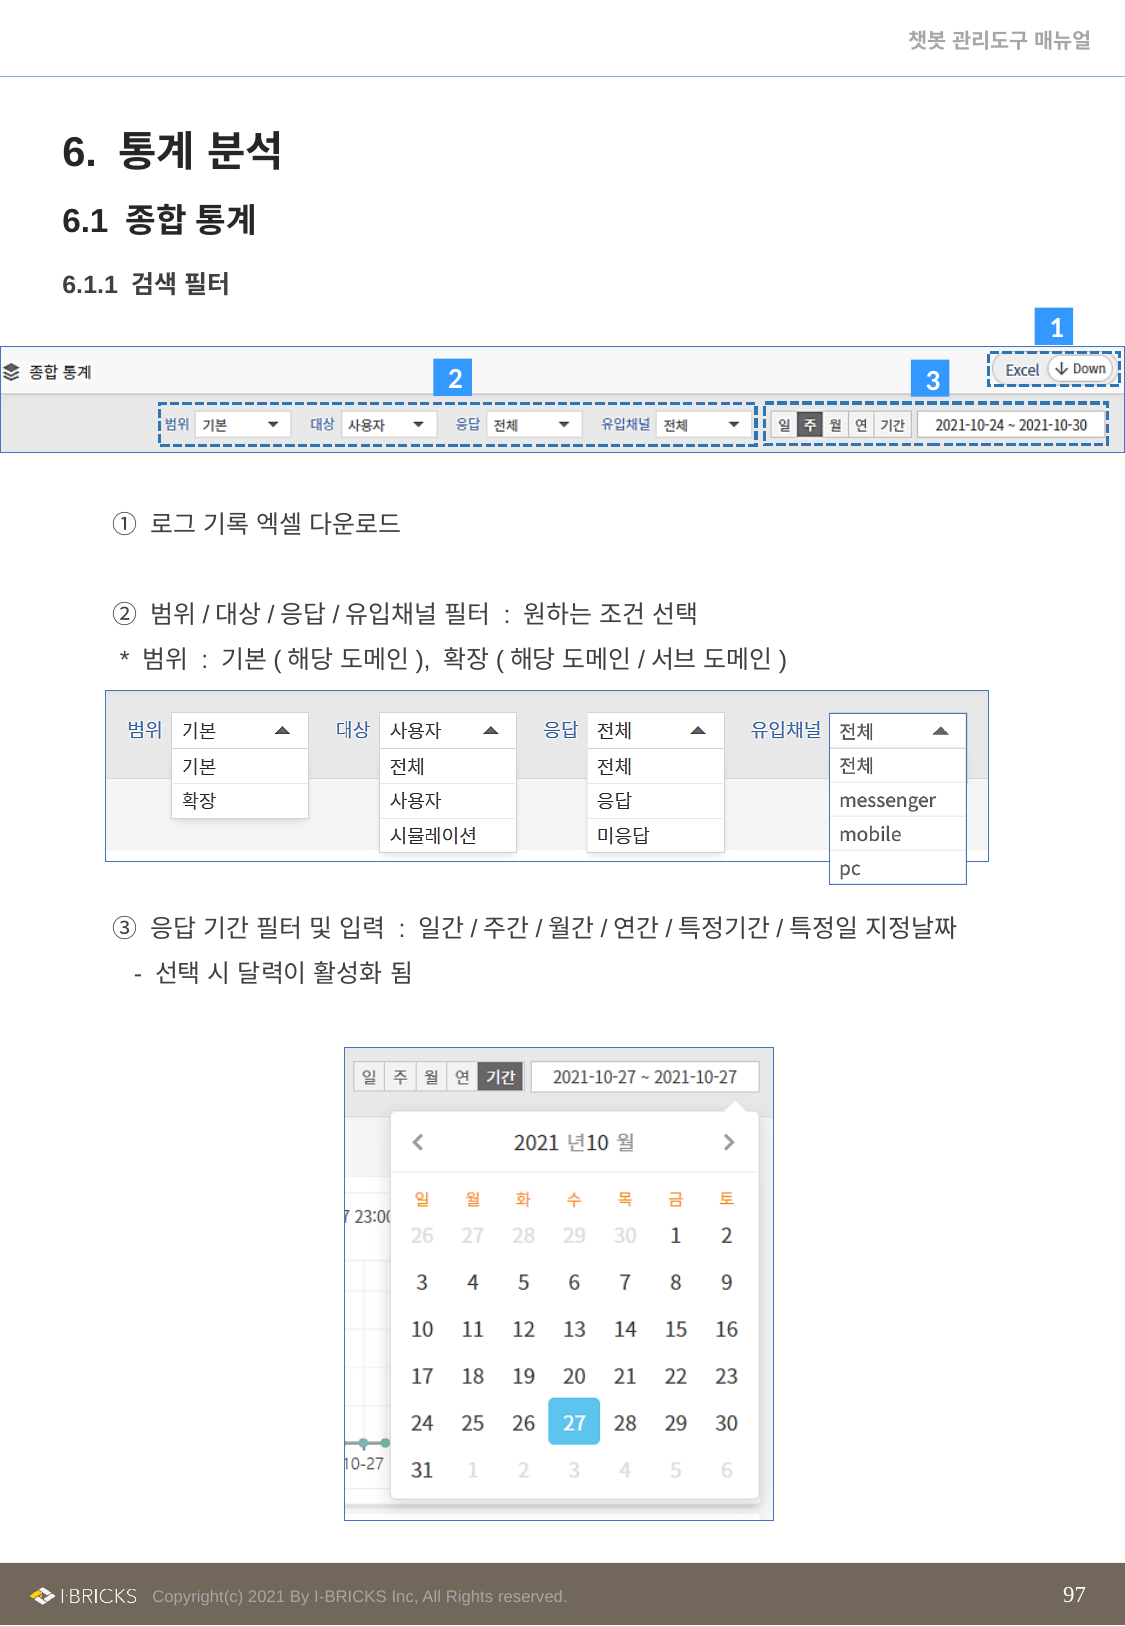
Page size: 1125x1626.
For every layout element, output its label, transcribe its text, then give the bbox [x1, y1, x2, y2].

picture [344, 1047, 774, 1521]
text_box ① 로그 기록 엑셀 다운로드 ② 범위/대상/응답/유입채널 필터 : 원하는 조건 선택 * 범위 : 기본(해당 도메인), 확장(해당 도메인/서브 도메인) ③ 응답 기간 필터 및 입력 : 일간/주간/월간/연간/특정기간/특정일 지정날짜 - 선택 시 달력이 활성화 됨 [112, 885, 984, 1085]
text_box 6. 통계 분석 [62, 117, 1067, 183]
text_box 6.1 종합 통계 6.1.1 검색 필터 [62, 191, 1067, 307]
picture [27, 1585, 138, 1606]
text_box ① 로그 기록 엑셀 다운로드 ② 범위/대상/응답/유입채널 필터 : 원하는 조건 선택 * 범위 : 기본(해당 도메인), 확장(해당 도메인/서브 도메인) ③ 응답 기간 필터 및 입력 : 일간/주간/월간/연간/특정기간/특정일 지정날짜 - 선택 시 달력이 활성화 됨 [112, 486, 984, 690]
slide_number 97 [991, 1566, 1102, 1620]
text_box 1 [1034, 307, 1074, 345]
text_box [105, 690, 989, 885]
picture [0, 346, 1125, 453]
